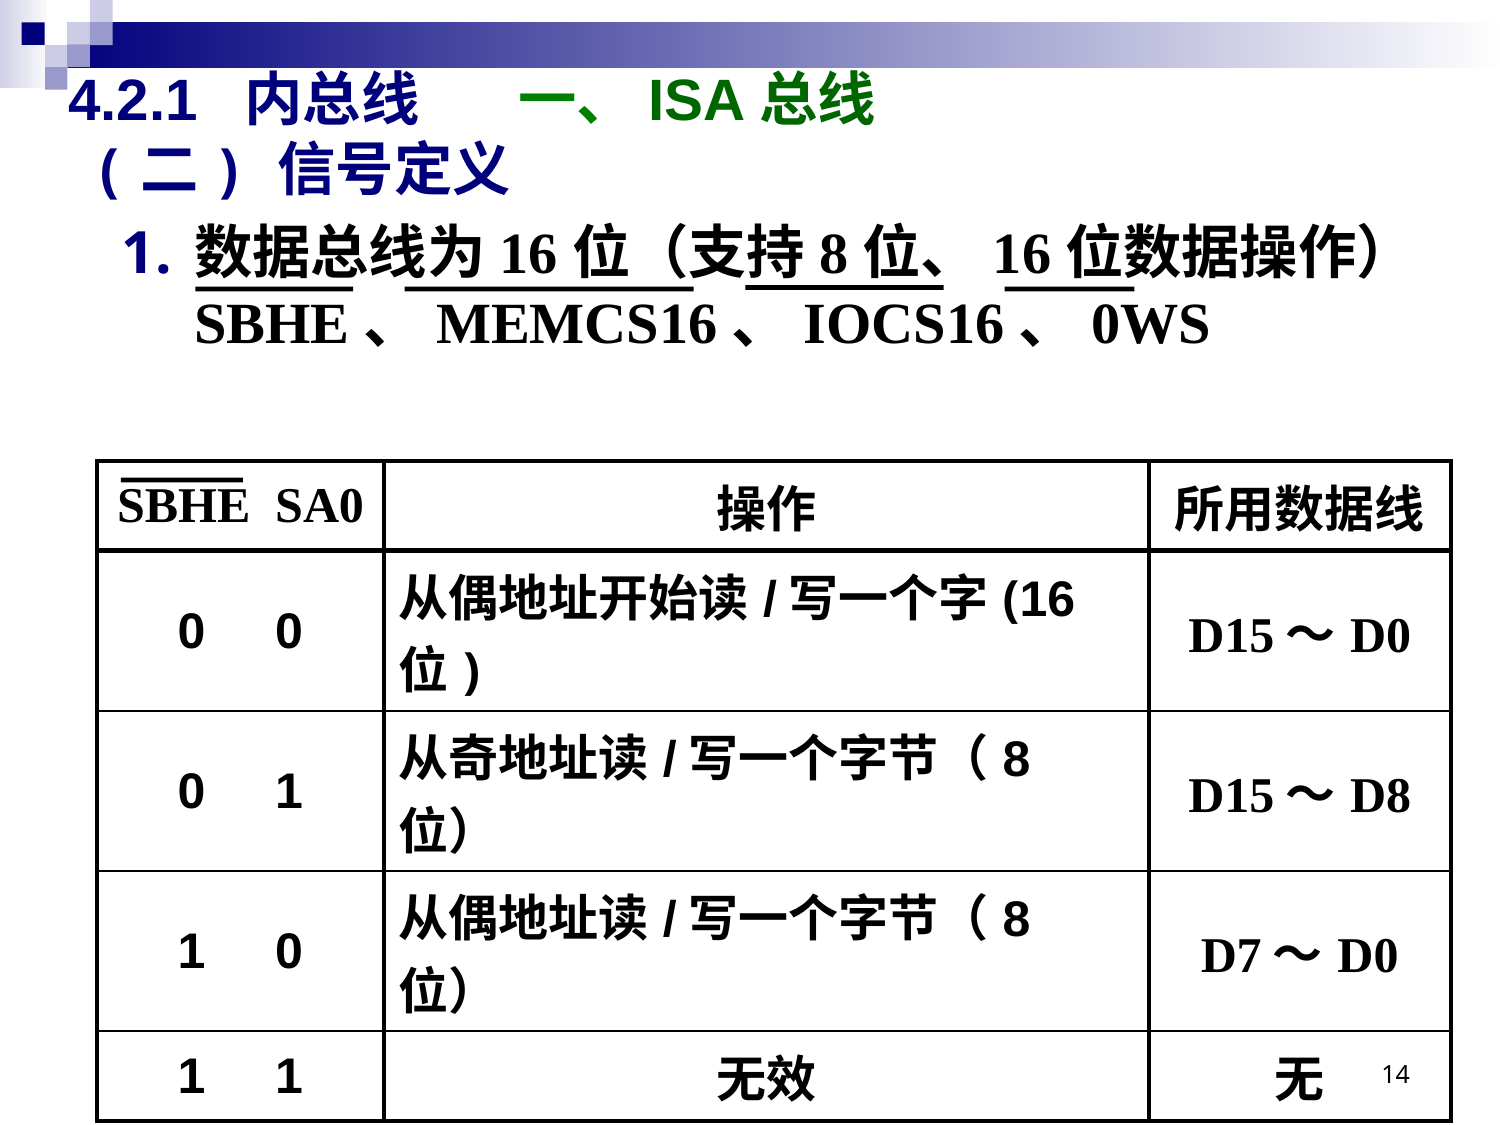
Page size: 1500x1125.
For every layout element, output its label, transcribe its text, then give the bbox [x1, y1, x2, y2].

text_box (二) 信号定义 [76, 124, 1427, 220]
table_cell 从奇地址读/写一个字节（8位） [386, 712, 1147, 870]
table_cell D15～D8 [1151, 712, 1449, 870]
table_cell 0 1 [99, 712, 382, 870]
list 数据总线为16位（支持8位、16位数据操作） SBHE、MEMCS16、IOCS16、0WS [106, 207, 1437, 459]
table_cell 从偶地址开始读/写一个字(16位) [386, 553, 1147, 710]
table_cell 无 [1151, 1032, 1449, 1119]
table_cell 1 0 [99, 872, 382, 1030]
table_cell 无效 [386, 1032, 1147, 1119]
table_header SBHE SA0 [99, 463, 382, 548]
title 4.2.1 内总线 一、ISA总线 [52, 54, 1424, 150]
table_header 操作 [386, 463, 1147, 548]
table_cell D7～D0 [1151, 872, 1449, 1030]
table_cell D15～D0 [1151, 553, 1449, 710]
table_cell 从偶地址读/写一个字节（8位） [386, 872, 1147, 1030]
table_header 所用数据线 [1151, 463, 1449, 548]
table_cell 1 1 [99, 1032, 382, 1119]
table_cell 0 0 [99, 553, 382, 710]
